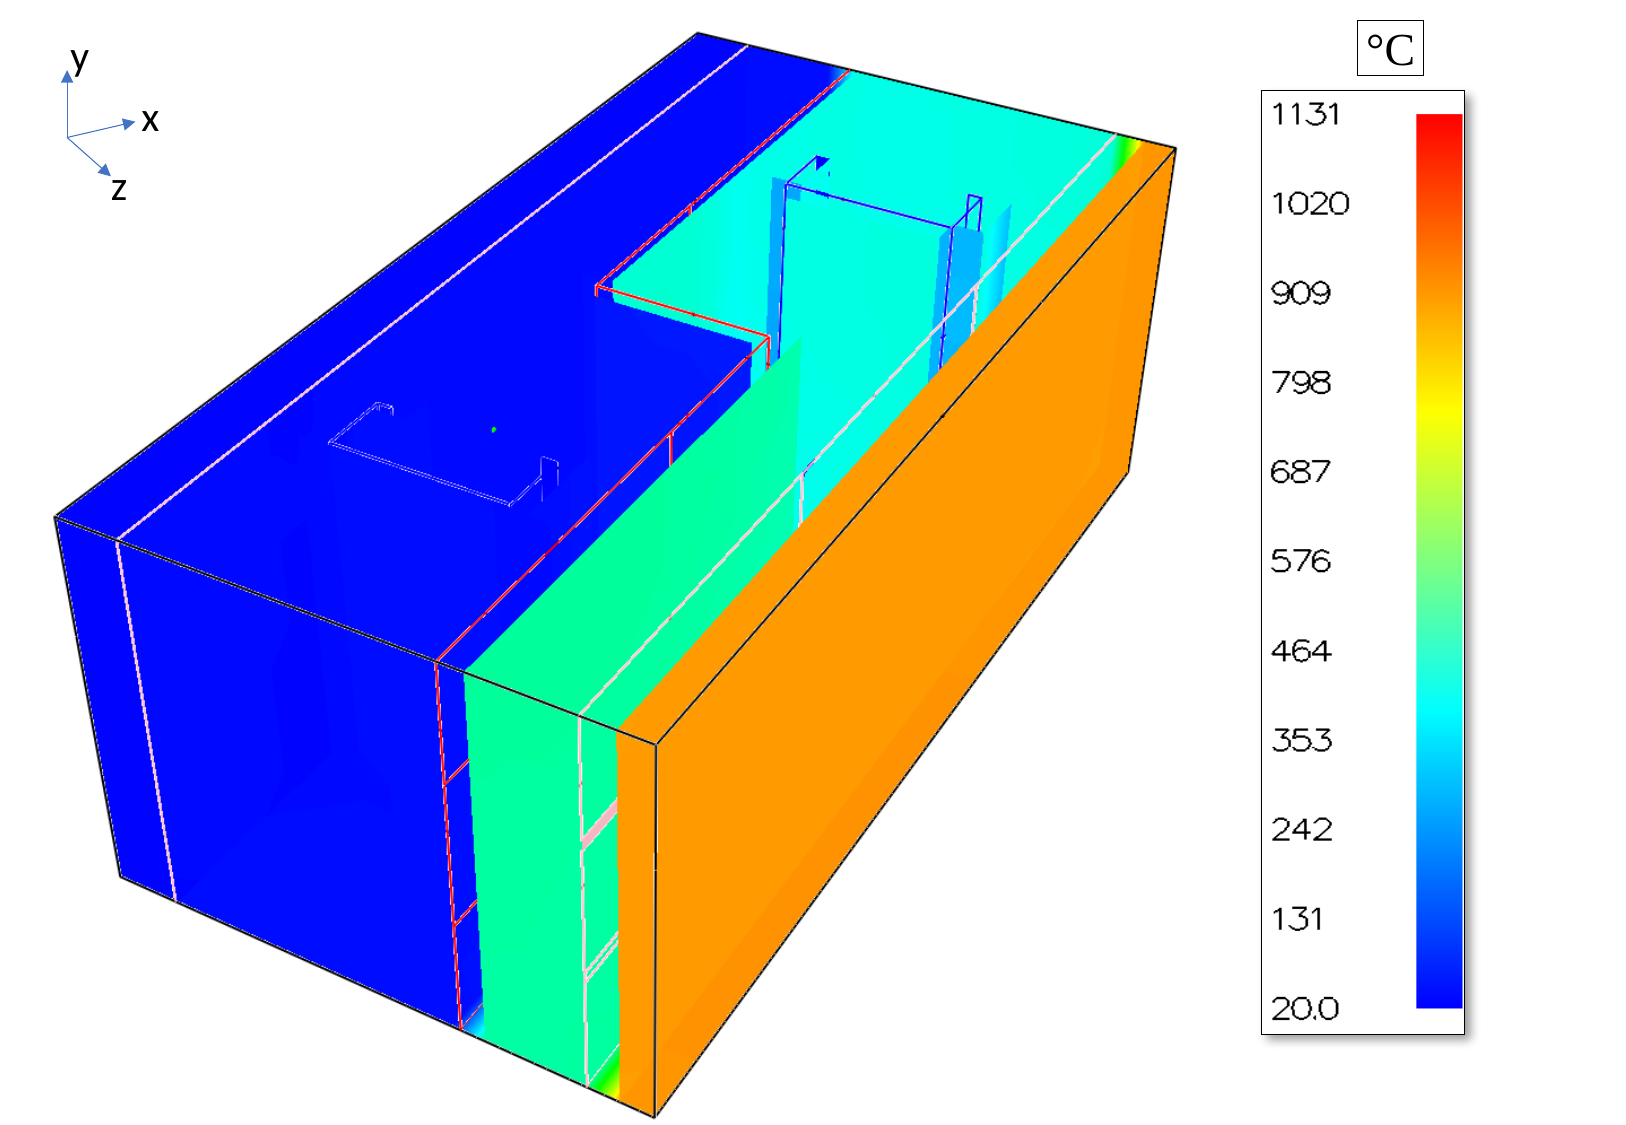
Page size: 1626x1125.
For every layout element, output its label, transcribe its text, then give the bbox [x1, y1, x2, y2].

picture [15, 0, 1188, 1125]
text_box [55, 21, 175, 218]
text_box °C [1357, 19, 1424, 76]
picture [1262, 91, 1465, 1034]
